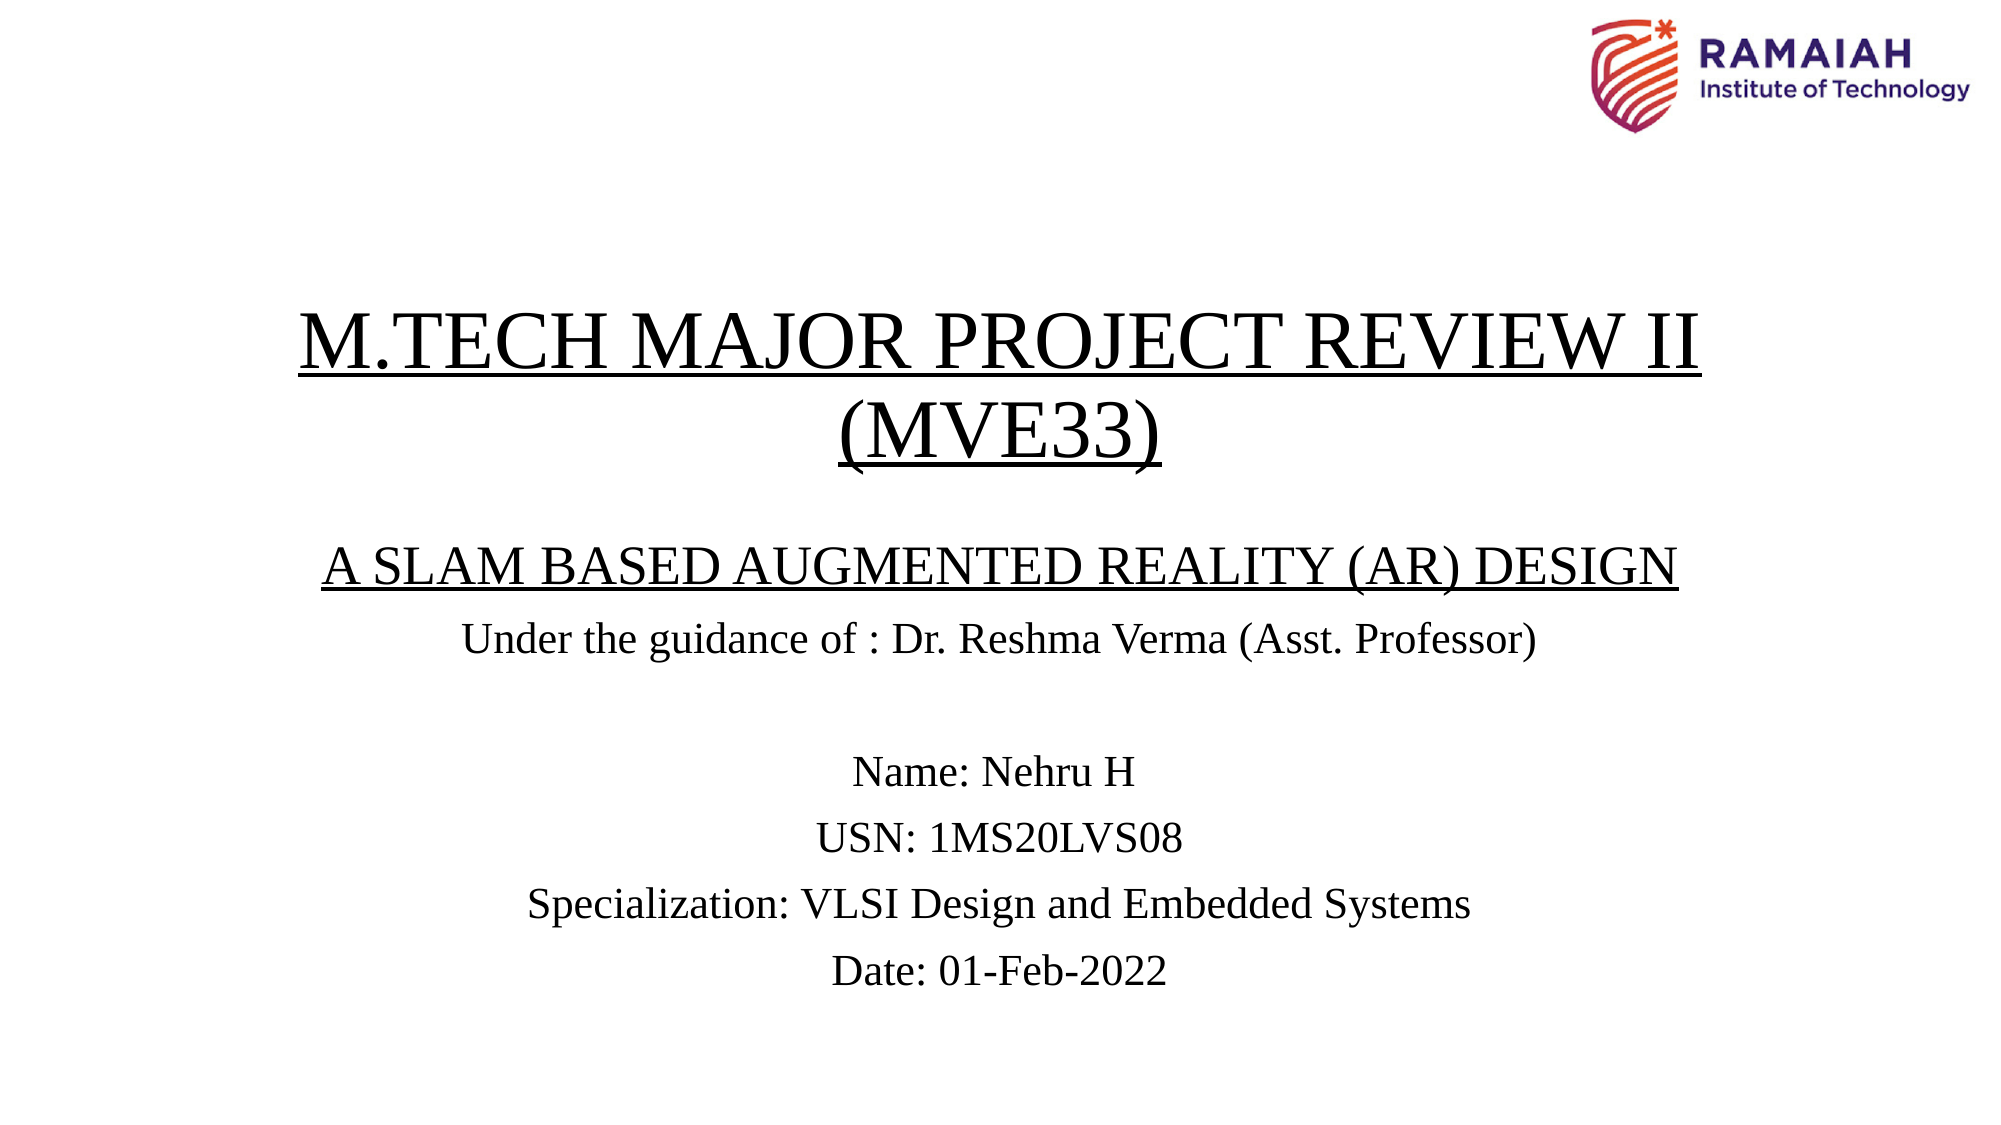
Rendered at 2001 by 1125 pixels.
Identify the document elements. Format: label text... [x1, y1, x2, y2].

picture [1569, 0, 2000, 146]
title M.TECH MAJOR PROJECT REVIEW II (MVE33) [249, 184, 1750, 484]
subtitle A SLAM BASED AUGMENTED REALITY (AR) DESIGN Under the guidance of : Dr. Reshma Verma (Asst. Professor) Name: Nehru H USN: 1MS20LVS08 Specialization: VLSI Design and Embedded Systems Date: 01-Feb-2022 [137, 528, 1863, 1004]
